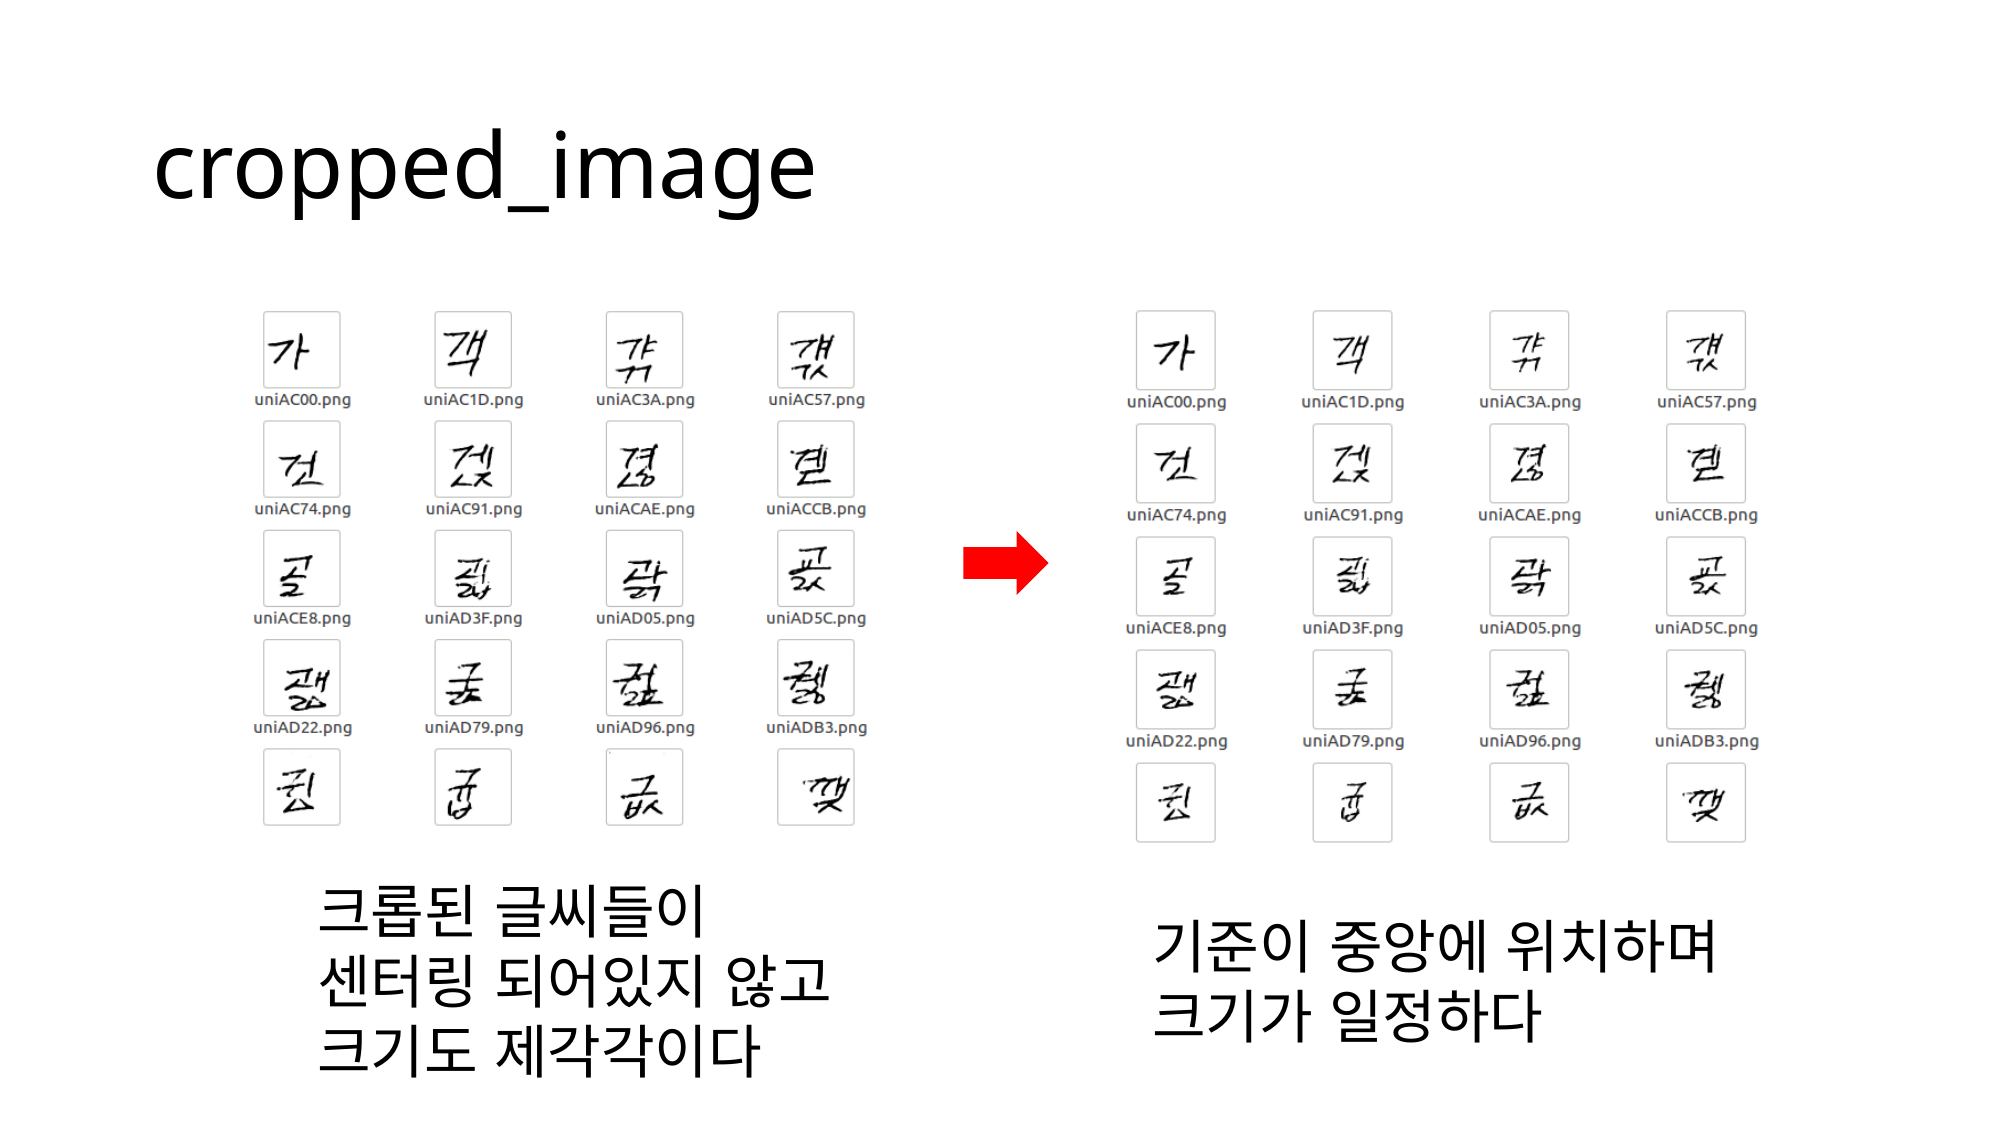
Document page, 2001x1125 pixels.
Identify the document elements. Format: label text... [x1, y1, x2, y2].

picture [1120, 307, 1770, 846]
text_box 기준이 중앙에 위치하며 크기가 일정하다 [1137, 903, 1751, 1058]
text_box [963, 530, 1049, 595]
text_box 크롭된 글씨들이 센터링 되어있지 않고 크기도 제각각이다 [302, 867, 847, 1093]
picture [250, 309, 890, 829]
title cropped_image [137, 59, 1863, 278]
